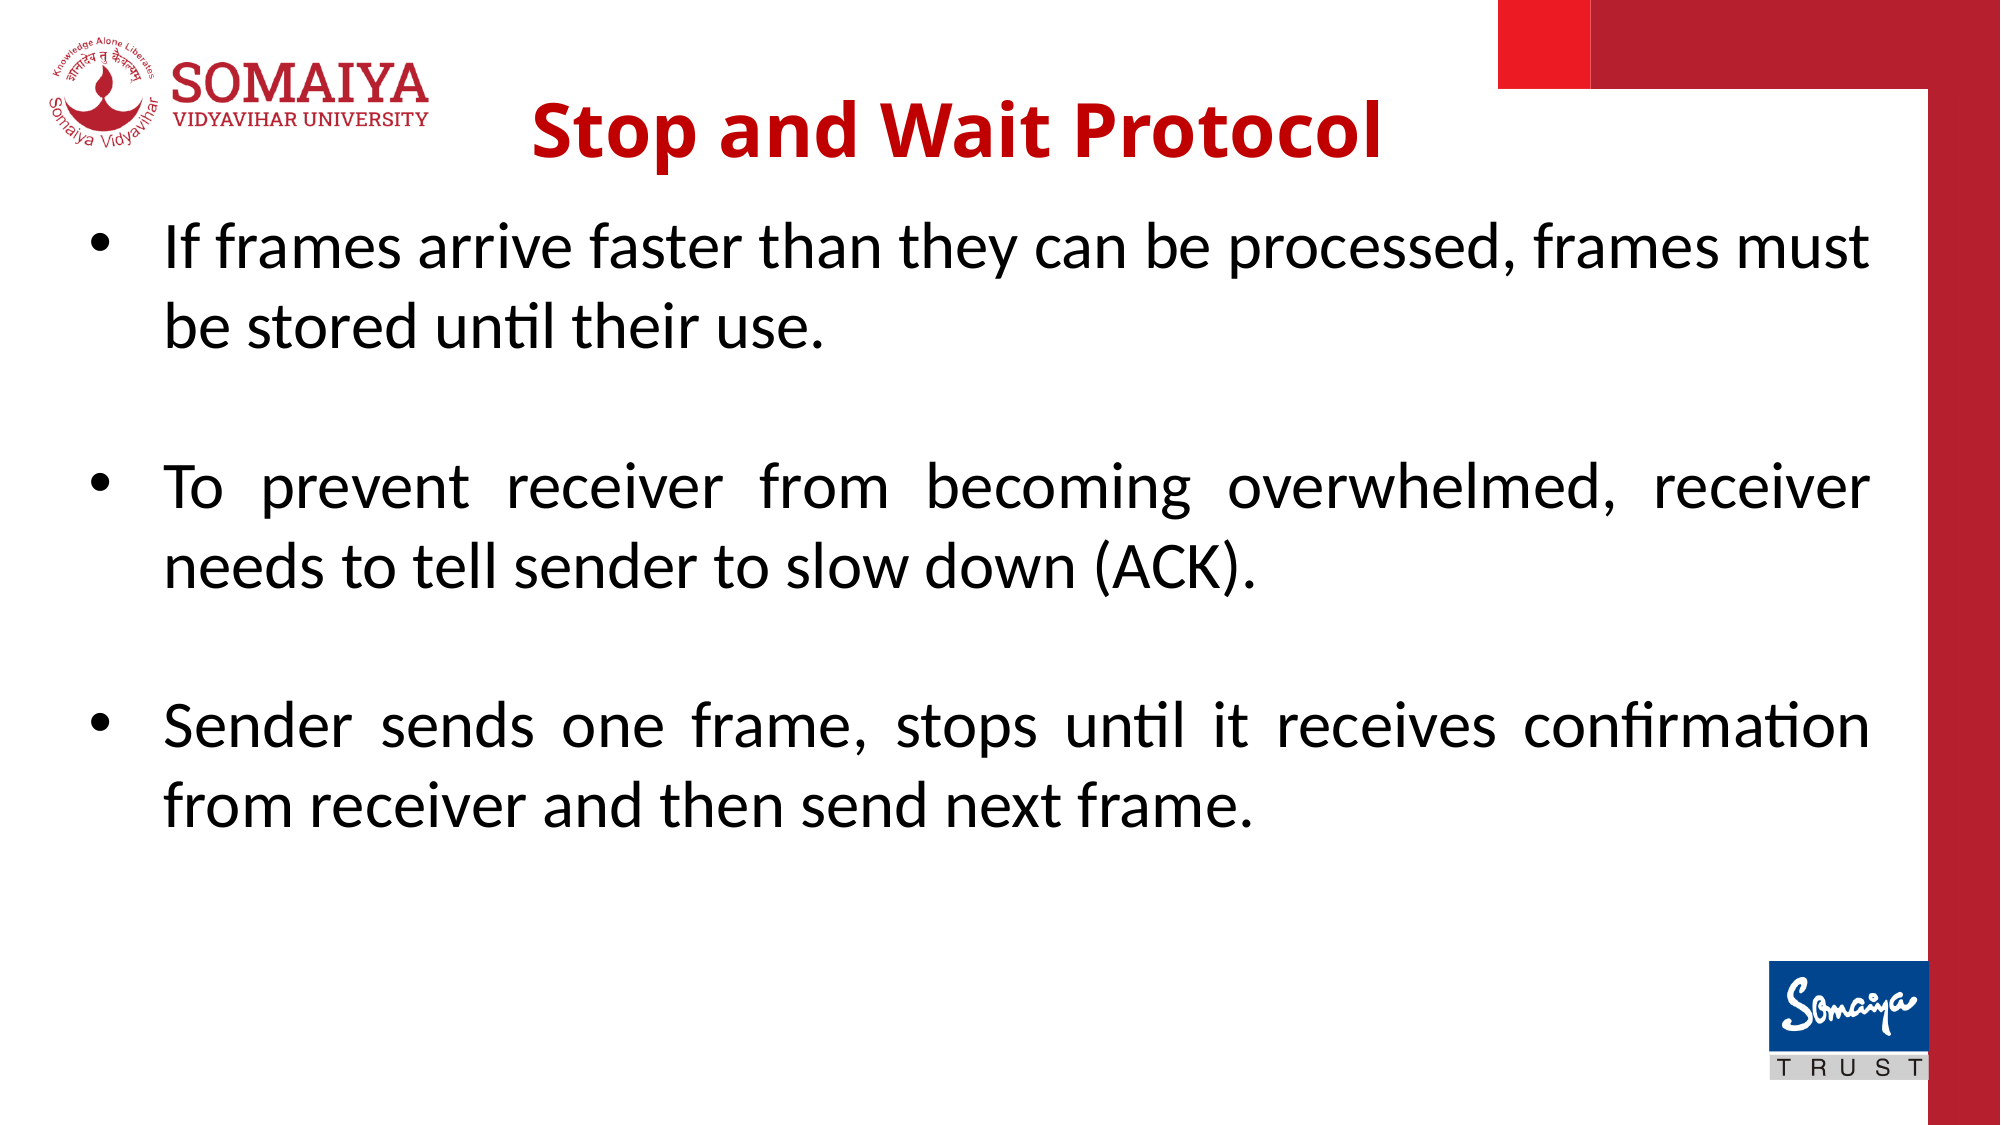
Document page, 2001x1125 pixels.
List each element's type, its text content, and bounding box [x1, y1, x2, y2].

picture [14, 28, 463, 175]
picture [1498, 0, 2000, 1125]
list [1769, 961, 1929, 1080]
text_box If frames arrive faster than they can be processed, frames must be stored until their use. To prevent receiver from becoming overwhelmed, receiver needs to tell sender to slow down (ACK). Sender sends one frame, stops until it receives confirmation from receiver and then send next frame. [73, 194, 1888, 849]
title Stop and Wait Protocol [501, 45, 1415, 194]
